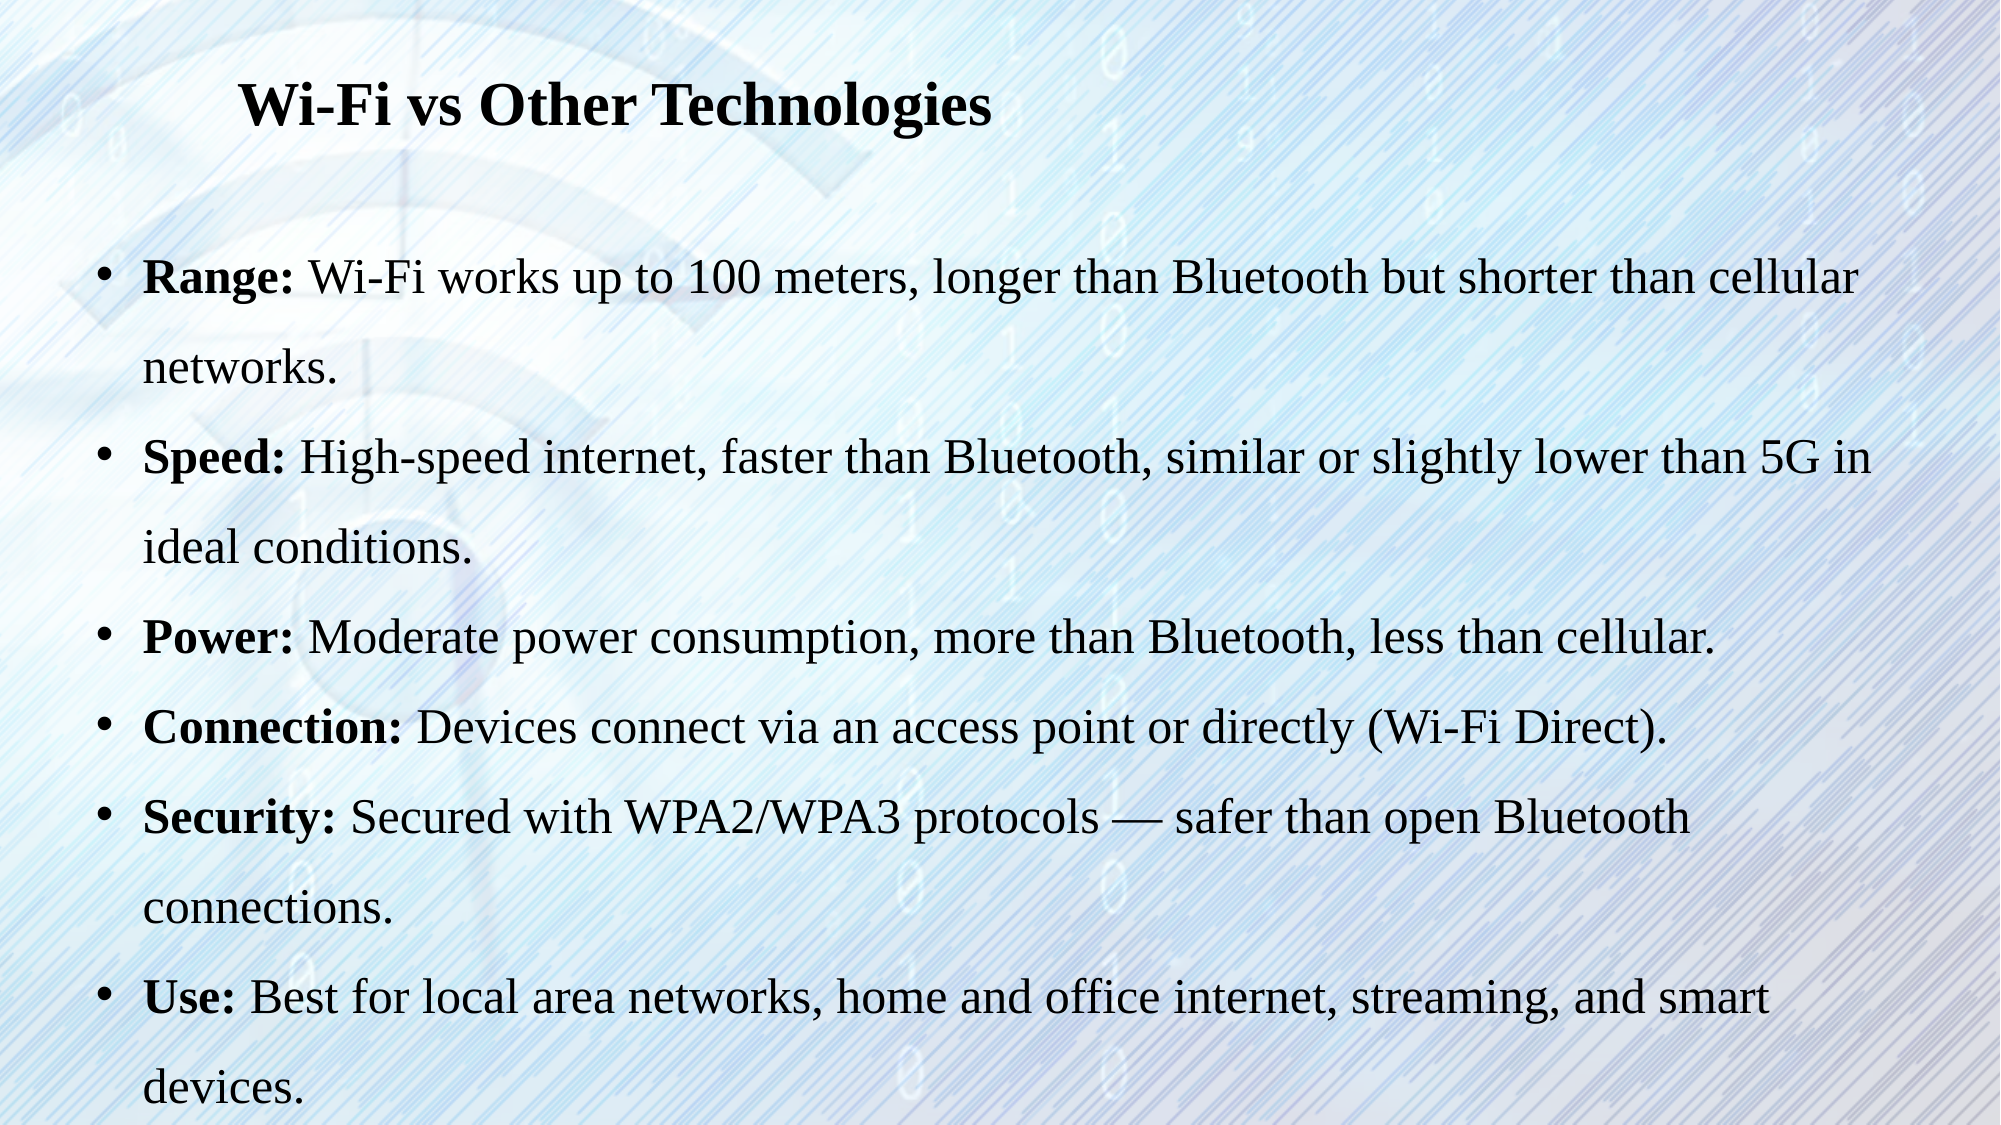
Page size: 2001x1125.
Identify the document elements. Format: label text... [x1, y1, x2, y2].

text_box Wi-Fi vs Other Technologies Range: Wi-Fi works up to 100 meters, longer than Bluetooth but shorter than cellular networks. Speed: High-speed internet, faster than Bluetooth, similar or slightly lower than 5G in ideal conditions. Power: Moderate power consumption, more than Bluetooth, less than cellular. Connection: Devices connect via an access point or directly (Wi-Fi Direct). Security: Secured with WPA2/WPA3 protocols — safer than open Bluetooth connections. Use: Best for local area networks, home and office internet, streaming, and smart devices. [81, 55, 1958, 1121]
